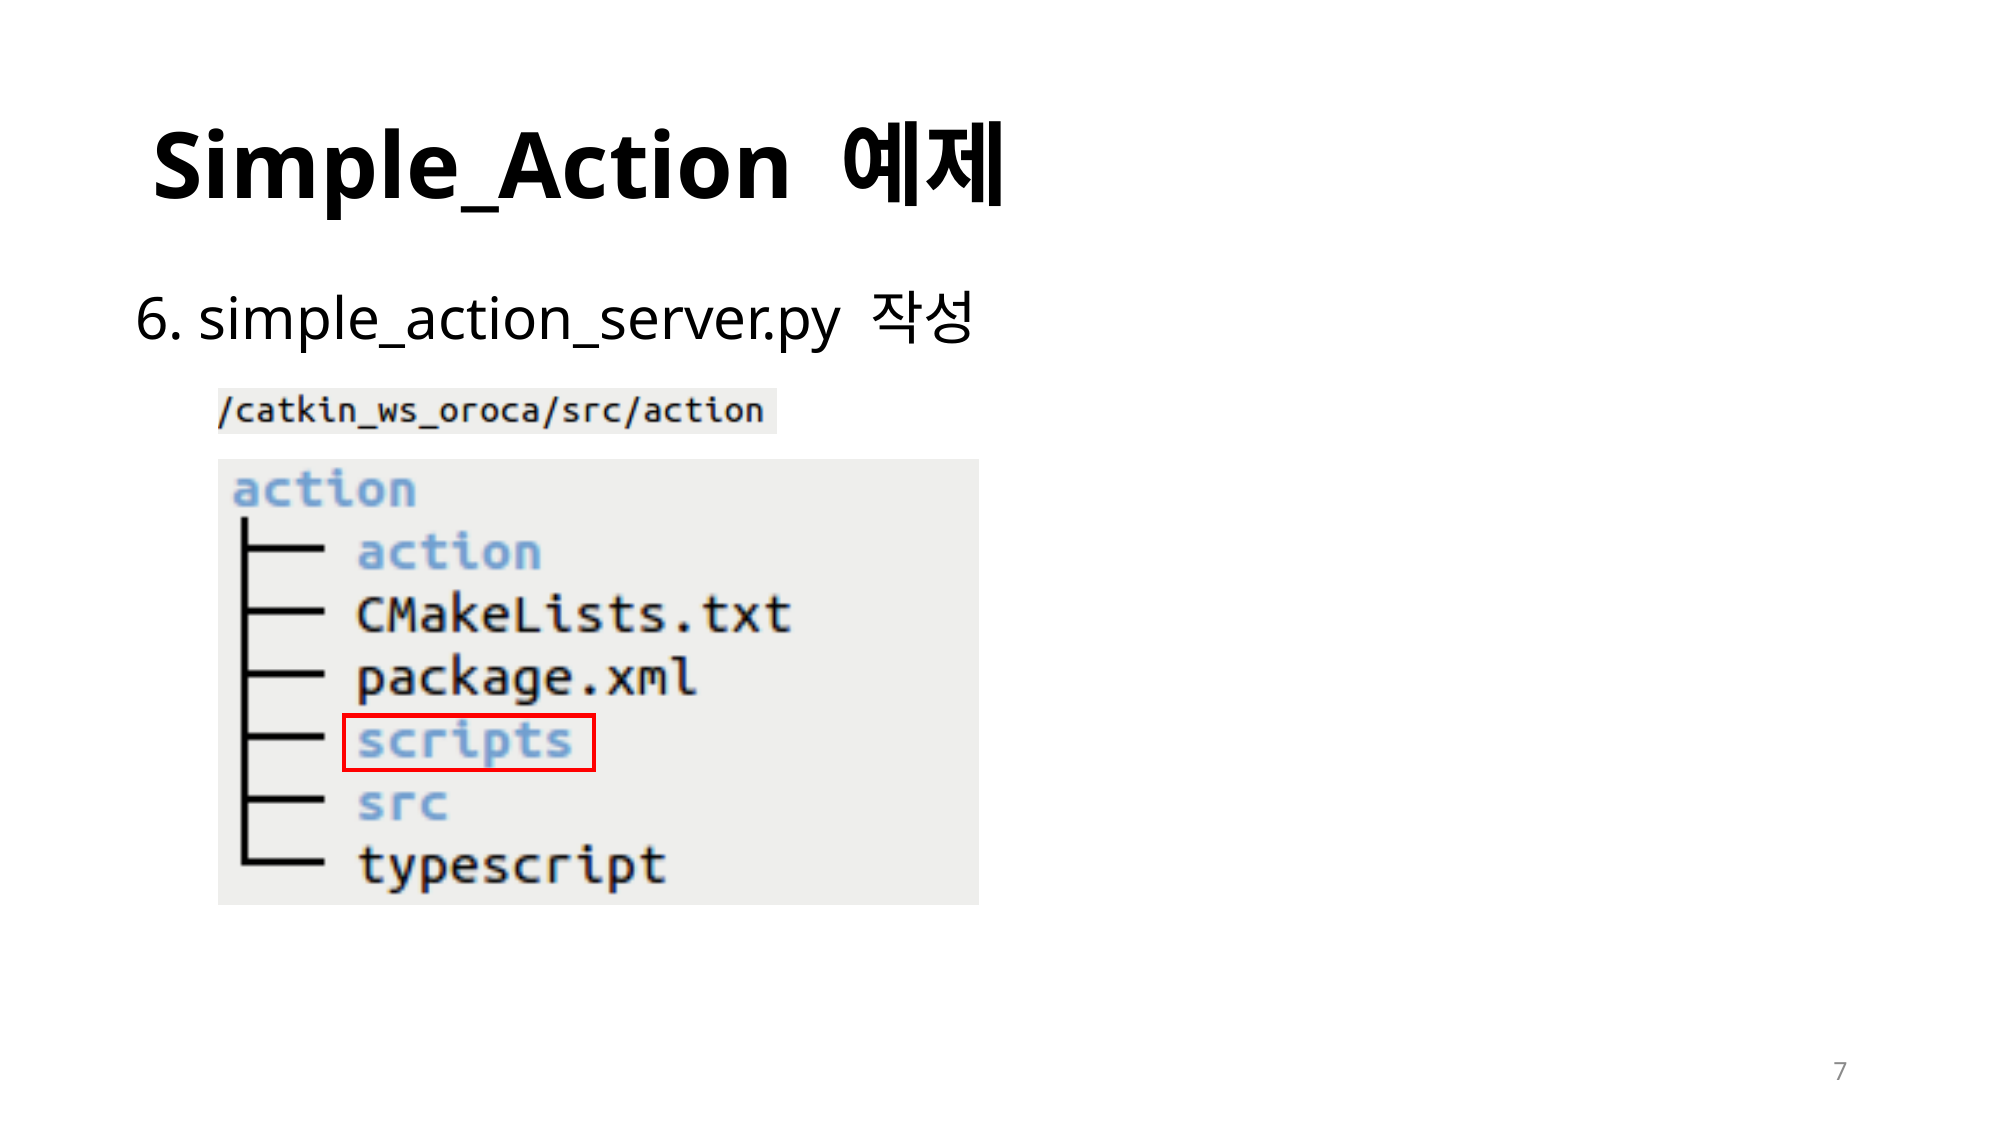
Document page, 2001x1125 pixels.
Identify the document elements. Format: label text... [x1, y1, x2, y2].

list 6. simple_action_server.py 작성 [120, 281, 1845, 996]
picture [218, 388, 777, 434]
slide_number 7 [1412, 1042, 1863, 1103]
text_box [218, 459, 979, 905]
title Simple_Action 예제 [137, 59, 1863, 278]
